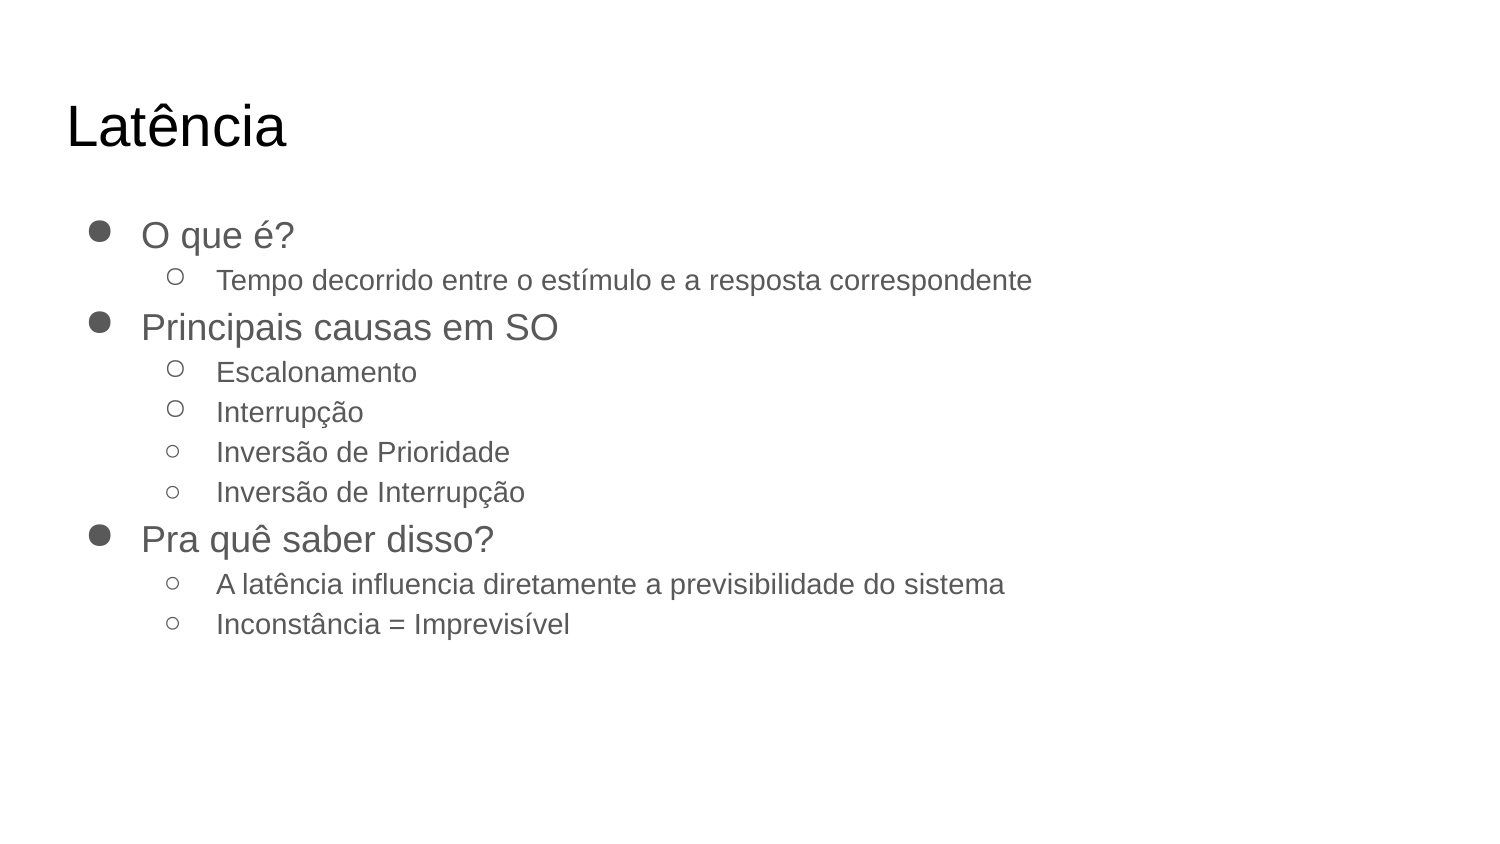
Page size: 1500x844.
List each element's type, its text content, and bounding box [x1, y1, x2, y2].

list O que é? Tempo decorrido entre o estímulo e a resposta correspondente Principais causas em SO Escalonamento Interrupção Inversão de Prioridade Inversão de Interrupção Pra quê saber disso? A latência influencia diretamente a previsibilidade do sistema Inconstância = Imprevisível [51, 189, 1449, 750]
title Latência [51, 72, 1449, 167]
